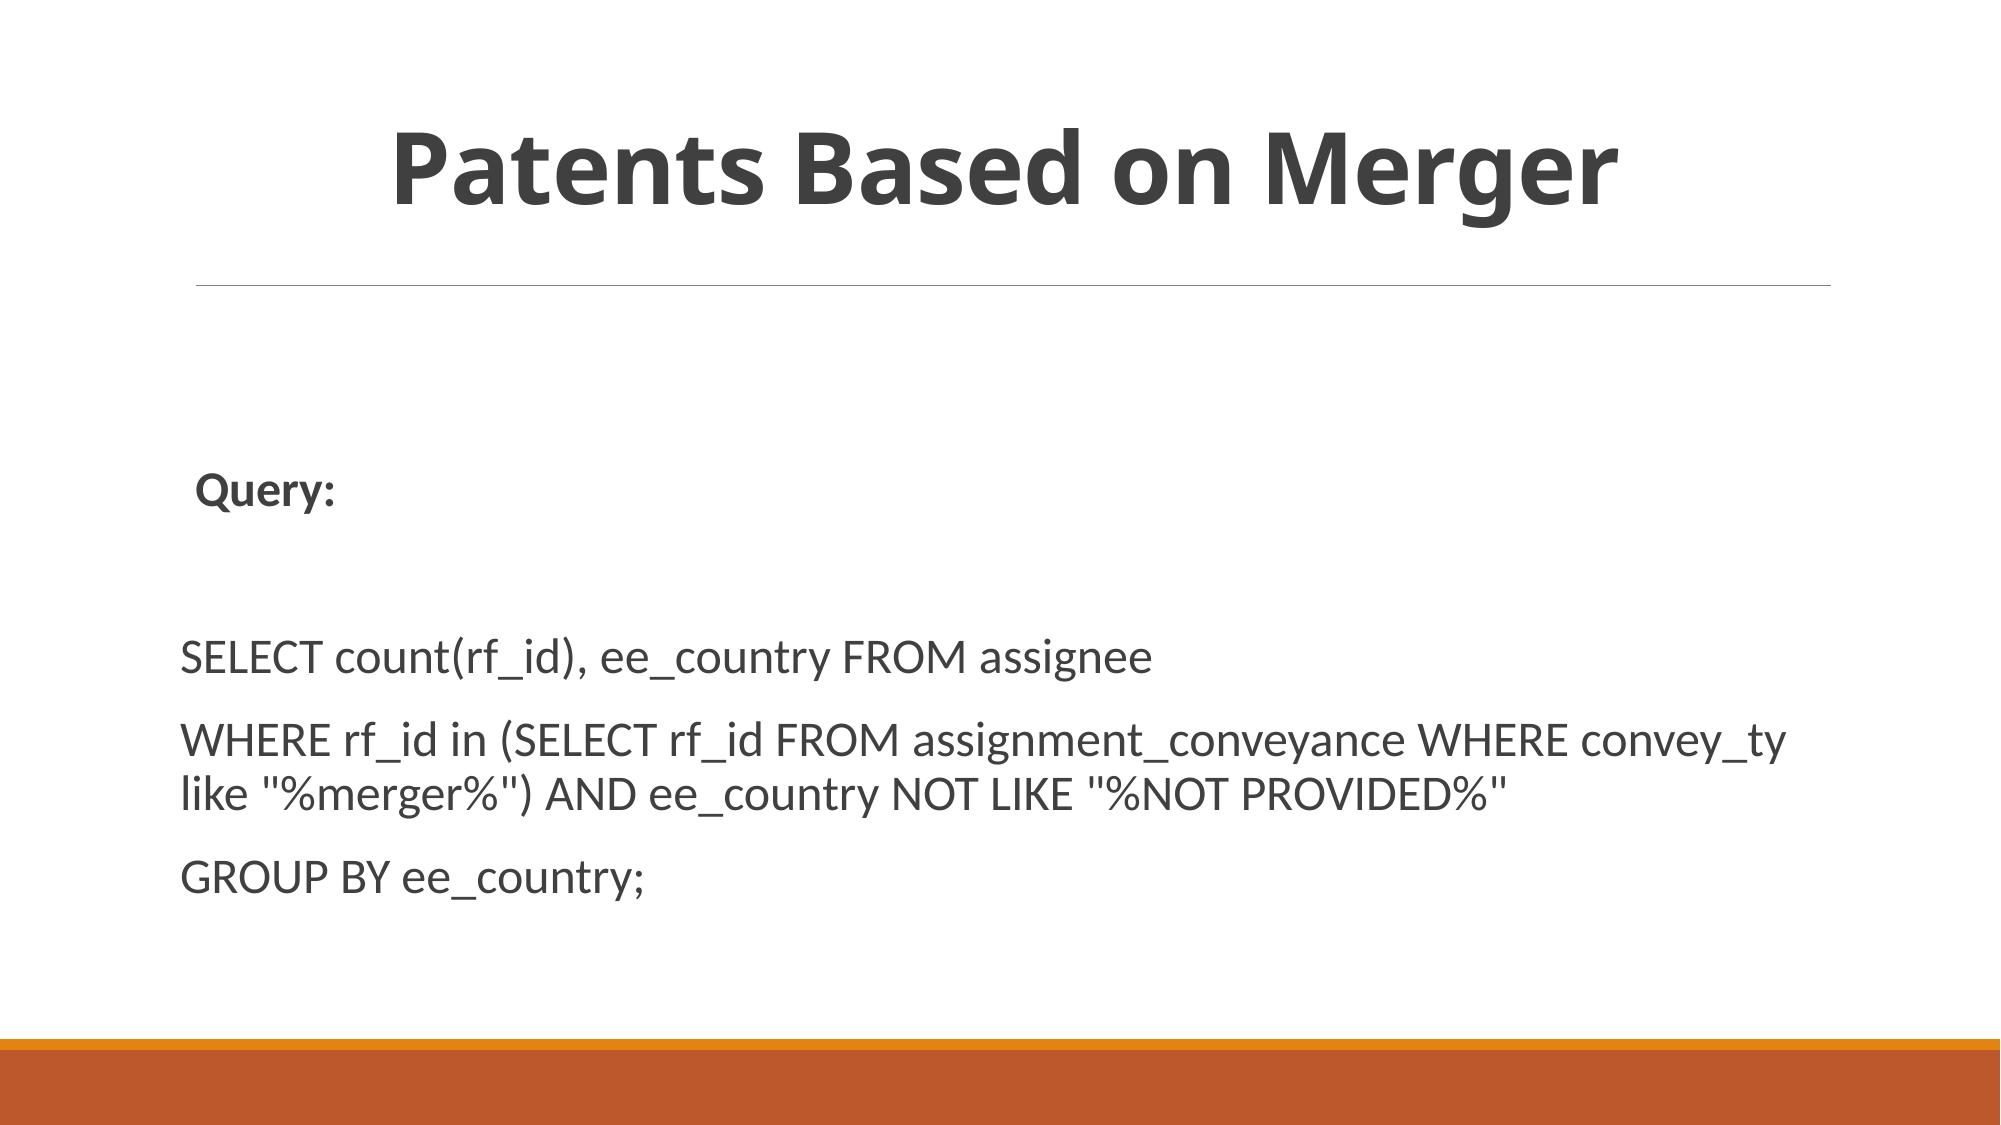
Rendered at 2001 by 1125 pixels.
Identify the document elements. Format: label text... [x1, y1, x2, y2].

list Query: SELECT count(rf_id), ee_country FROM assignee WHERE rf_id in (SELECT rf_id FROM assignment_conveyance WHERE convey_ty like "%merger%") AND ee_country NOT LIKE "%NOT PROVIDED%" GROUP BY ee_country; [180, 302, 1830, 963]
title Patents Based on Merger [180, 47, 1830, 233]
